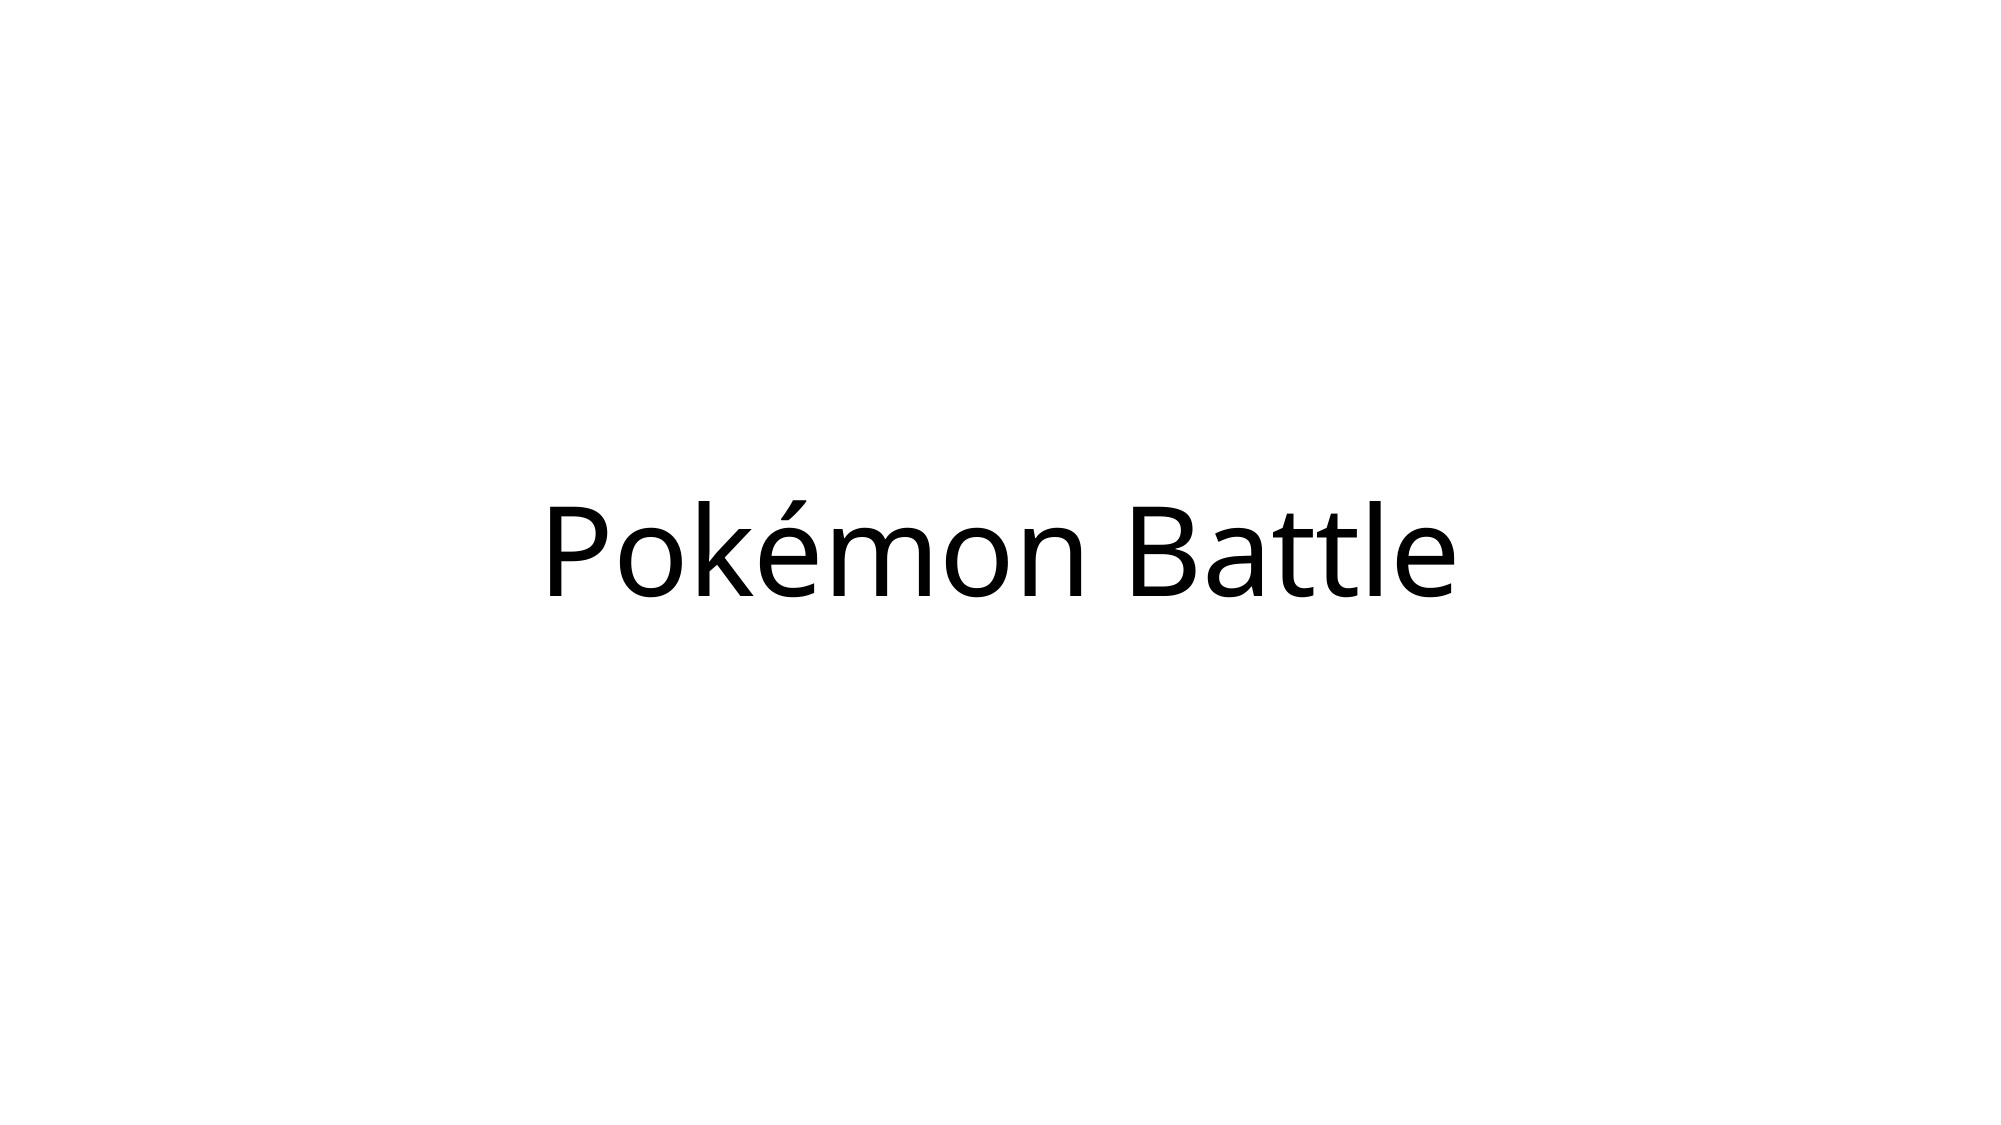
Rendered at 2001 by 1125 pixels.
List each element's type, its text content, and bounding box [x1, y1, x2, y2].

title Pokémon Battle [249, 230, 1750, 622]
